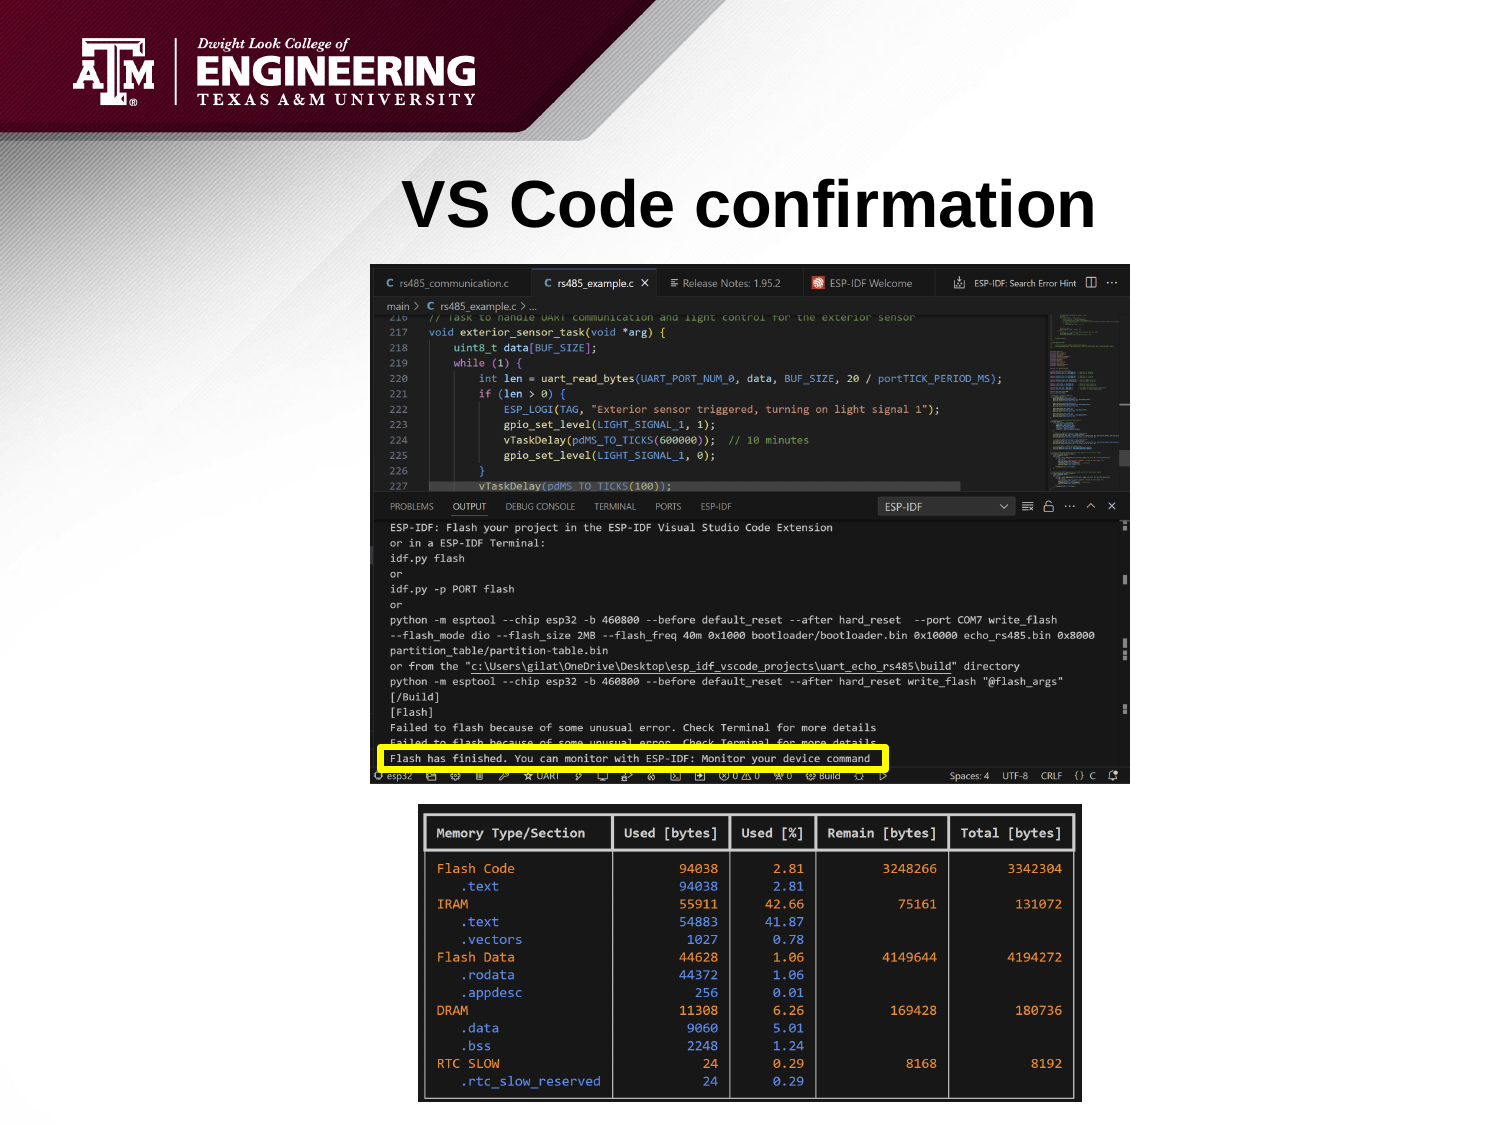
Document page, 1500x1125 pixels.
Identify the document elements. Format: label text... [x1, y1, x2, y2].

title VS Code confirmation [75, 134, 1425, 267]
picture [0, 0, 1500, 1125]
